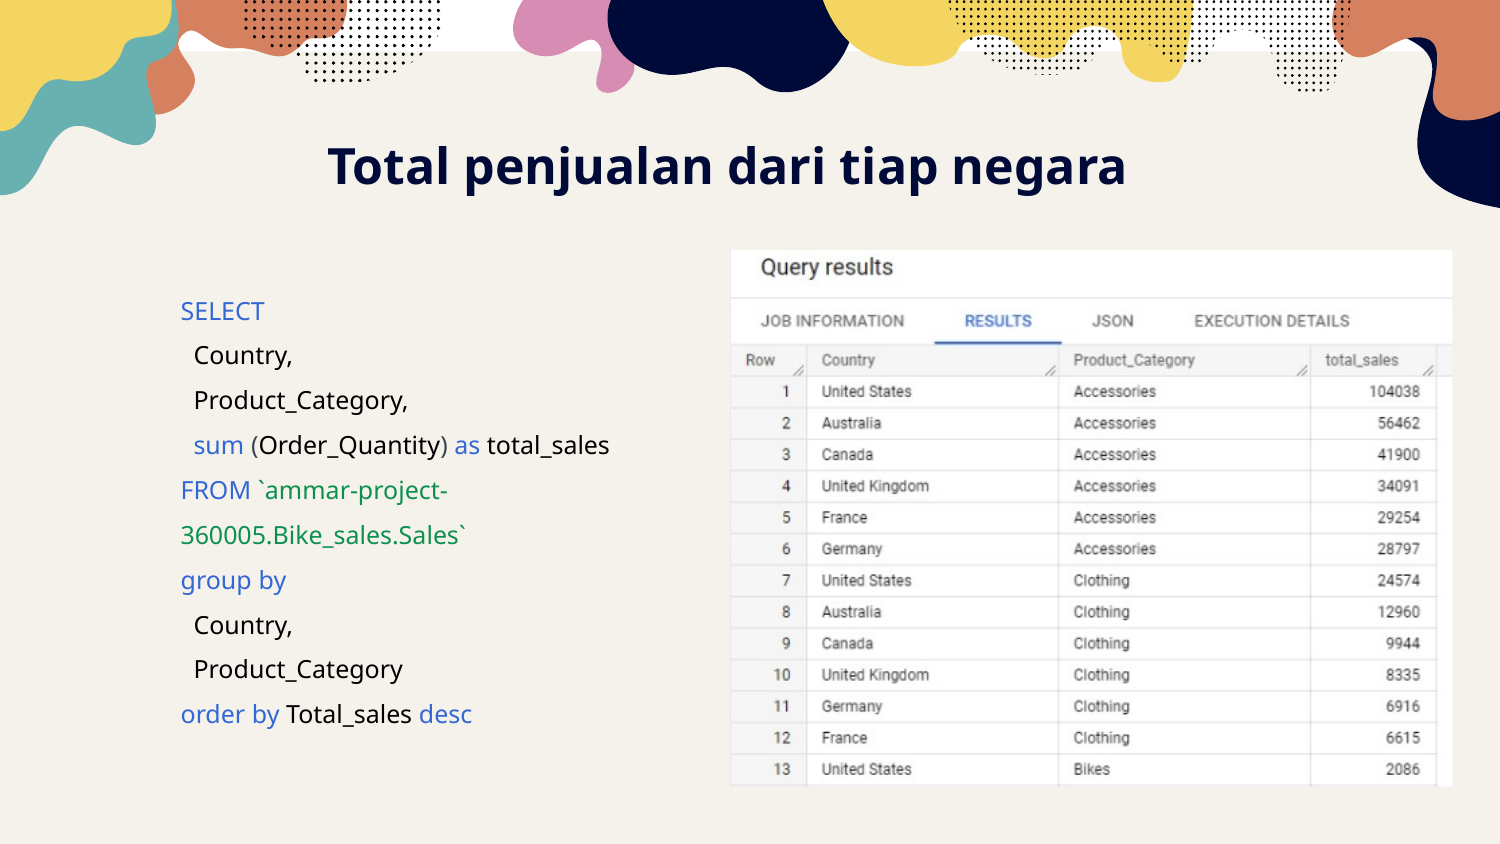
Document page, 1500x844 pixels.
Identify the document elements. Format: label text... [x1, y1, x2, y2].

picture [730, 249, 1453, 788]
text_box SELECT Country, Product_Category, sum (Order_Quantity) as total_sales FROM `ammar-project-360005.Bike_sales.Sales` group by Country, Product_Category order by Total_sales desc [164, 298, 685, 756]
title Total penjualan dari tiap negara [165, 110, 1290, 219]
